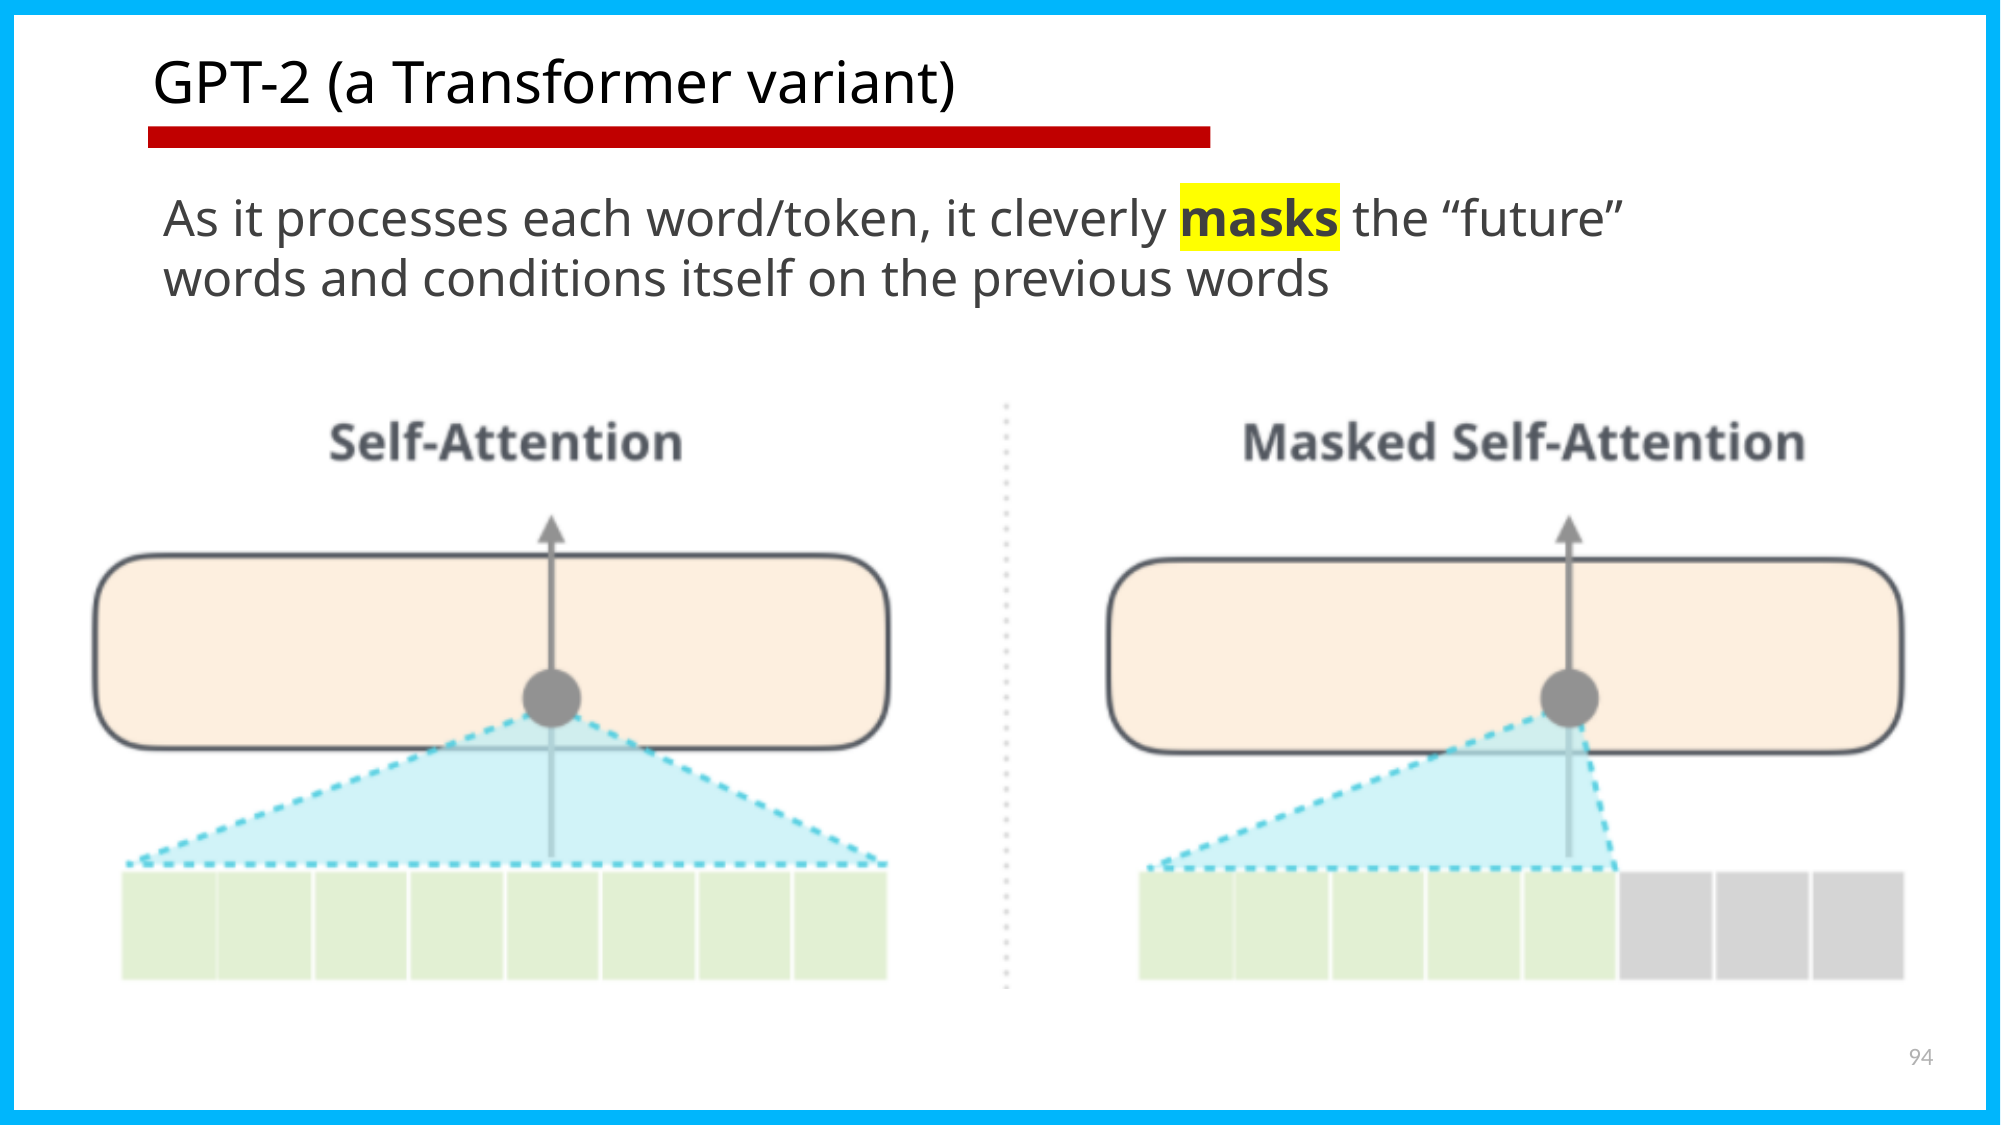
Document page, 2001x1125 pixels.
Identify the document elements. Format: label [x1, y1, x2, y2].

text_box [148, 179, 1744, 395]
picture [84, 397, 1916, 989]
title [137, 45, 1586, 148]
slide_number [1498, 1025, 1949, 1086]
